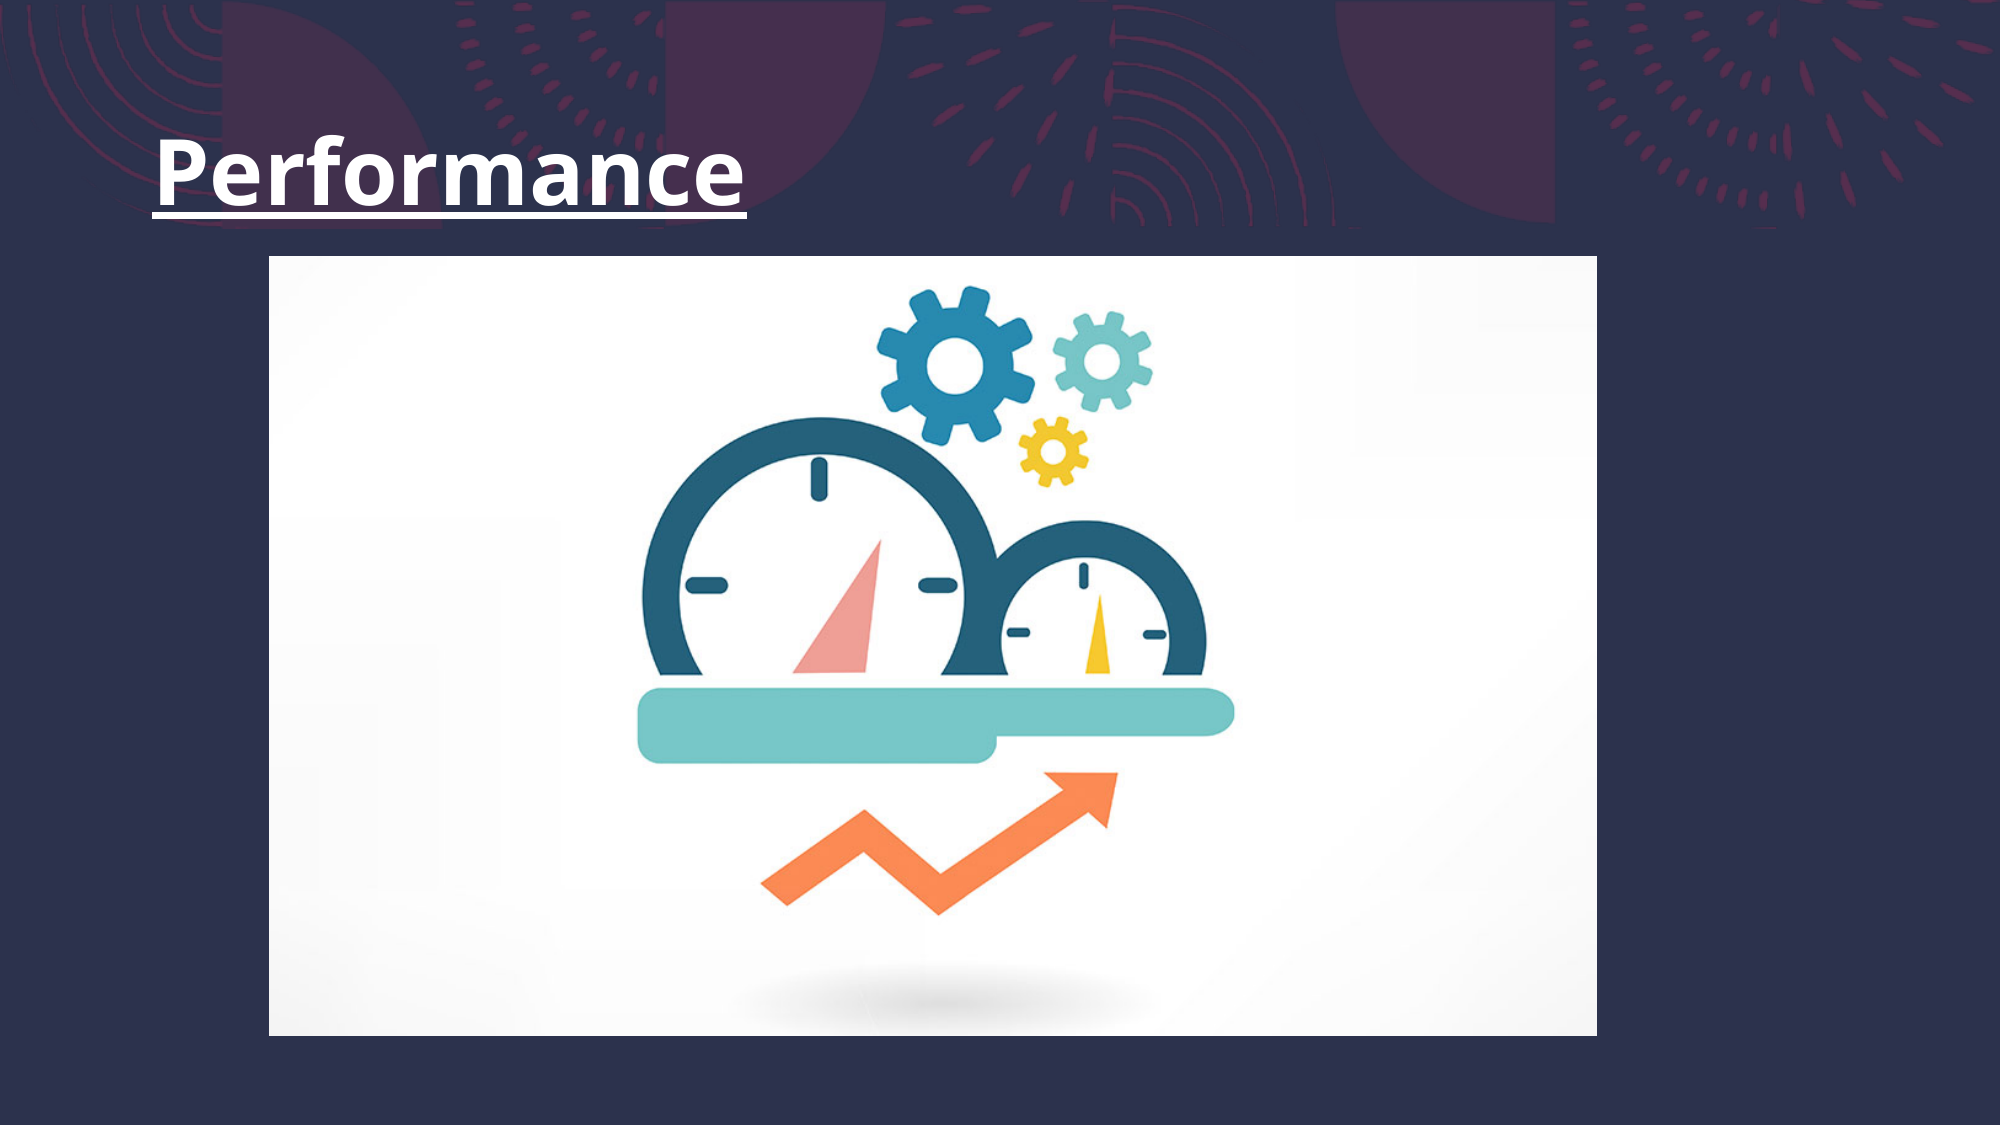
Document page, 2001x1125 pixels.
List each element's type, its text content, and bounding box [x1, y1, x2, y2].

title Performance [137, 60, 1863, 278]
picture [269, 256, 1597, 1036]
